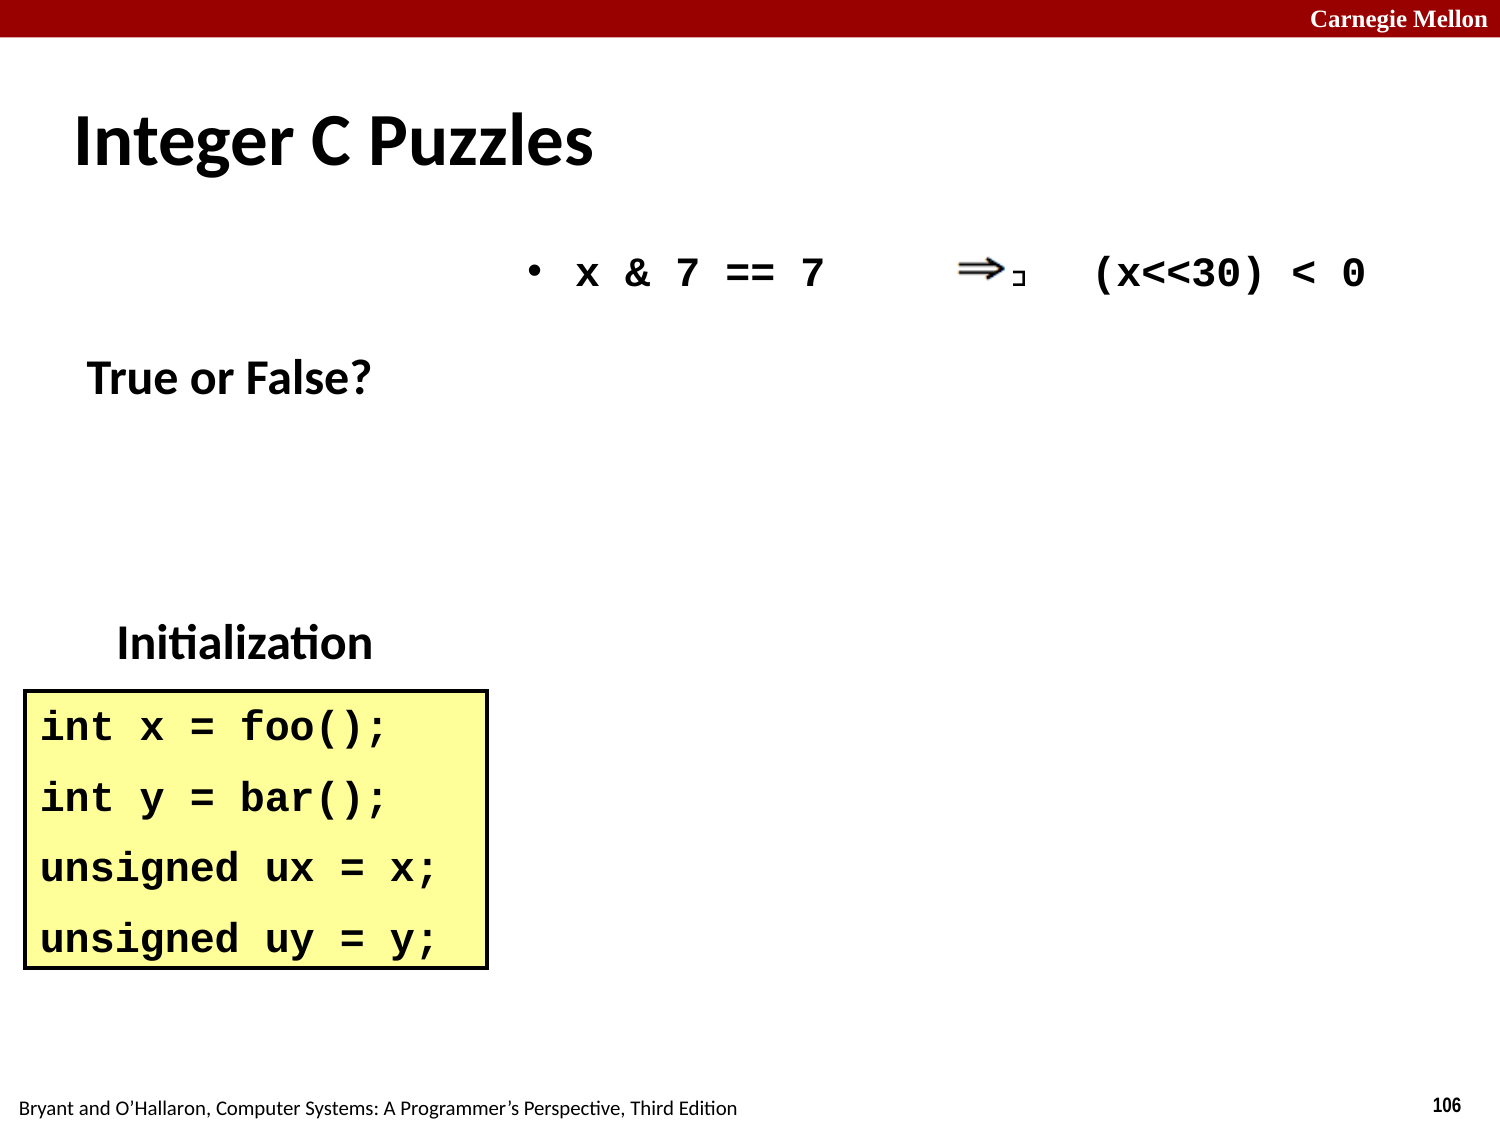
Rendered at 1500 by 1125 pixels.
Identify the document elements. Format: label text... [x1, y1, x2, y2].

text_box Initialization [101, 602, 389, 677]
text_box x & 7 == 7  (x<<30) < 0 [512, 237, 1475, 361]
picture [947, 249, 1013, 286]
text_box True or False? [71, 337, 388, 413]
title Integer C Puzzles [58, 72, 1305, 199]
text_box int x = foo(); int y = bar(); unsigned ux = x; unsigned uy = y; [24, 691, 488, 969]
